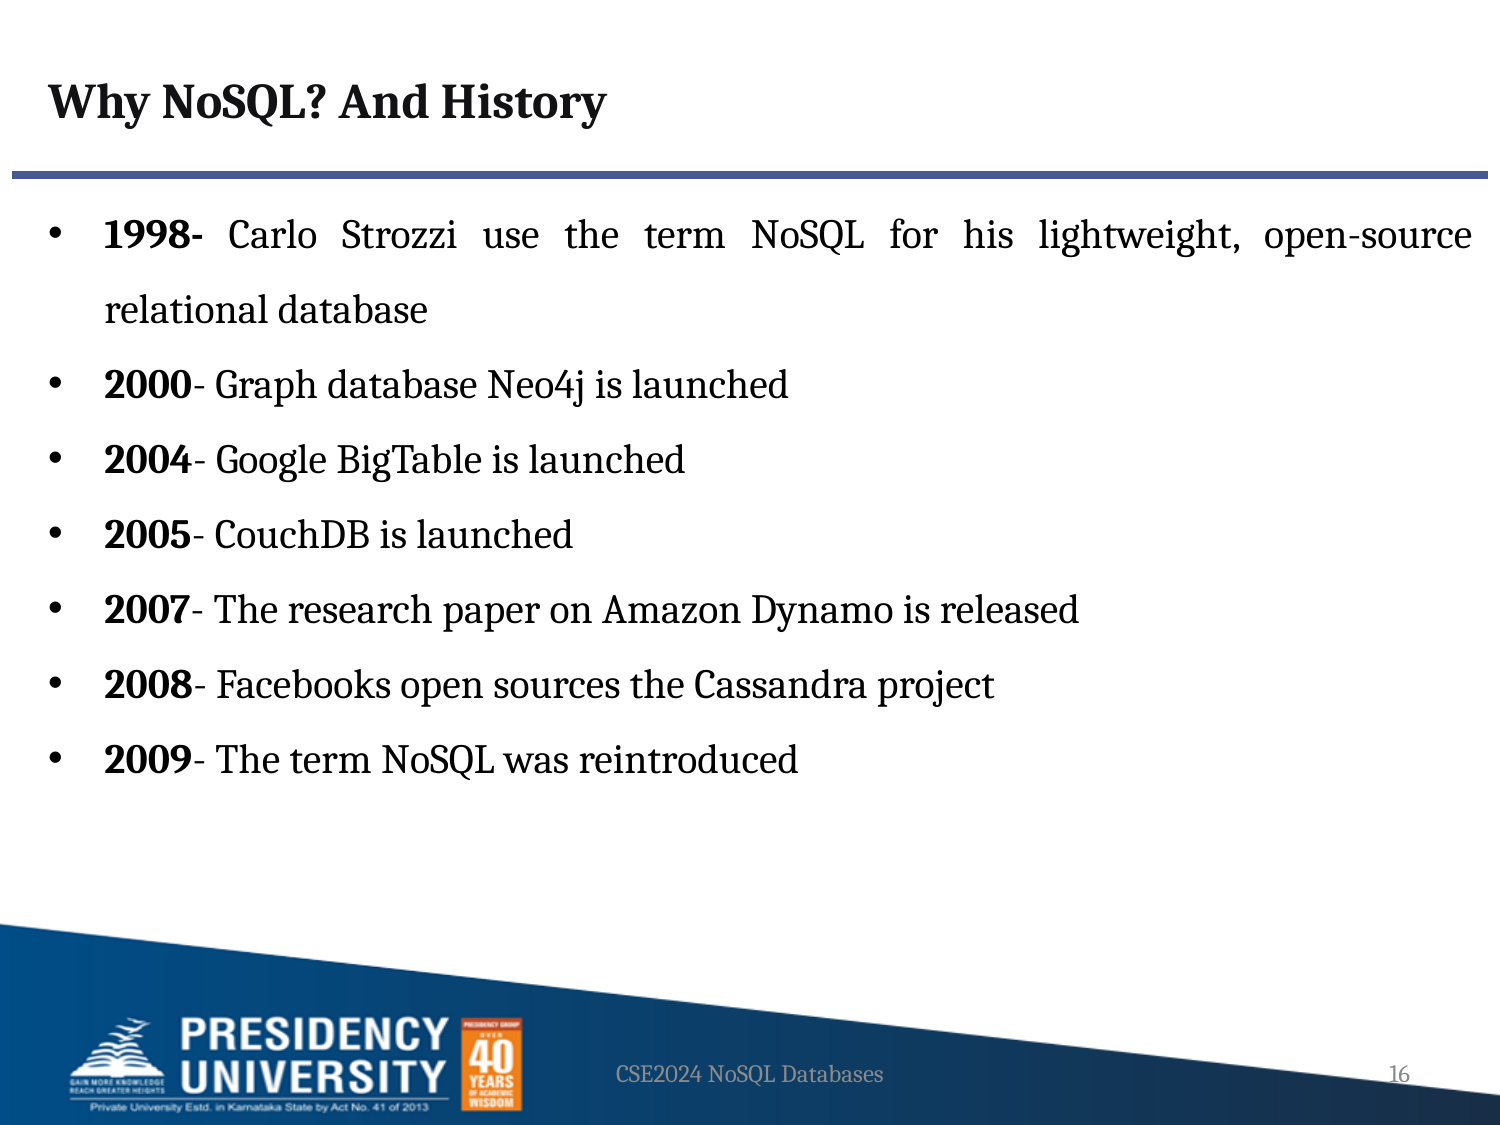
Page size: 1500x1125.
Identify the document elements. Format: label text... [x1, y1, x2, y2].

slide_number 16 [1074, 1042, 1425, 1103]
text_box Why NoSQL? And History [33, 61, 759, 136]
text_box 1998- Carlo Strozzi use the term NoSQL for his lightweight, open-source relational database 2000- Graph database Neo4j is launched 2004- Google BigTable is launched 2005- CouchDB is launched 2007- The research paper on Amazon Dynamo is released 2008- Facebooks open sources the Cassandra project 2009- The term NoSQL was reintroduced [33, 174, 1488, 940]
footer CSE2024 NoSQL Databases [512, 1042, 988, 1103]
picture [0, 921, 1500, 1125]
